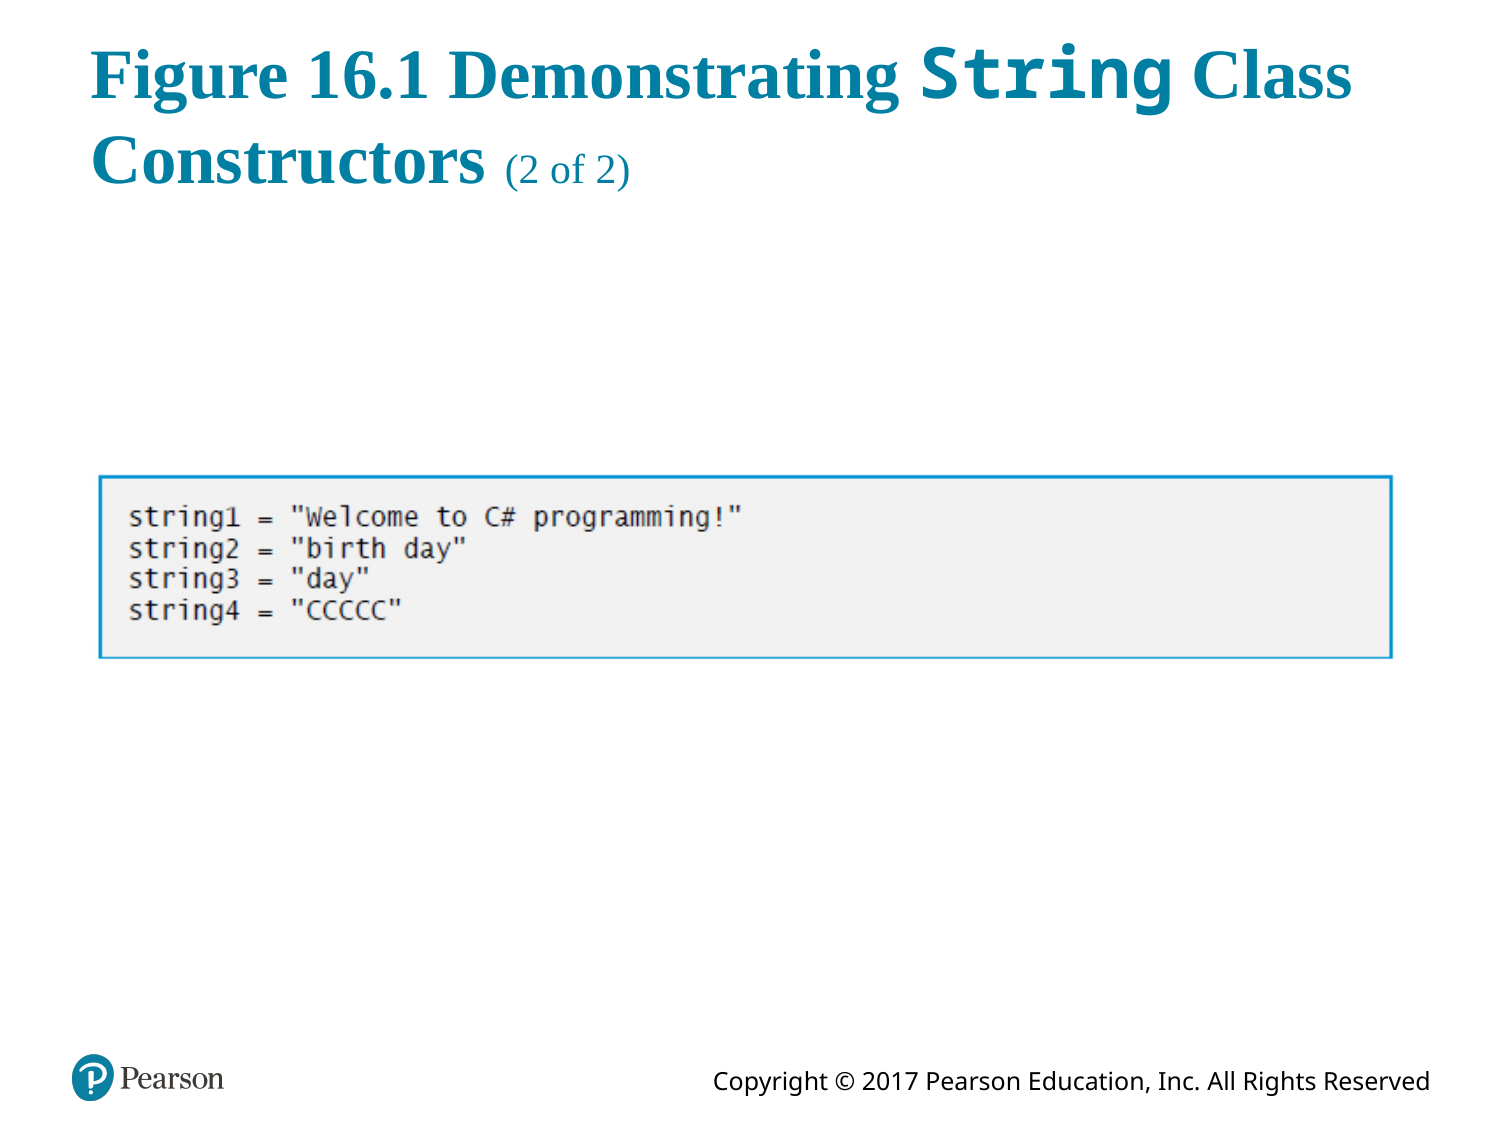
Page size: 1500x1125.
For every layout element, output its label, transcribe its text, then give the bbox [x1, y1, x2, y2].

title Figure 16.1 Demonstrating String Class Constructors (2 of 2) [75, 37, 1425, 213]
picture [98, 1054, 224, 1101]
picture [87, 471, 1414, 675]
picture [72, 1087, 83, 1101]
picture [72, 1054, 88, 1070]
picture [80, 1063, 106, 1088]
